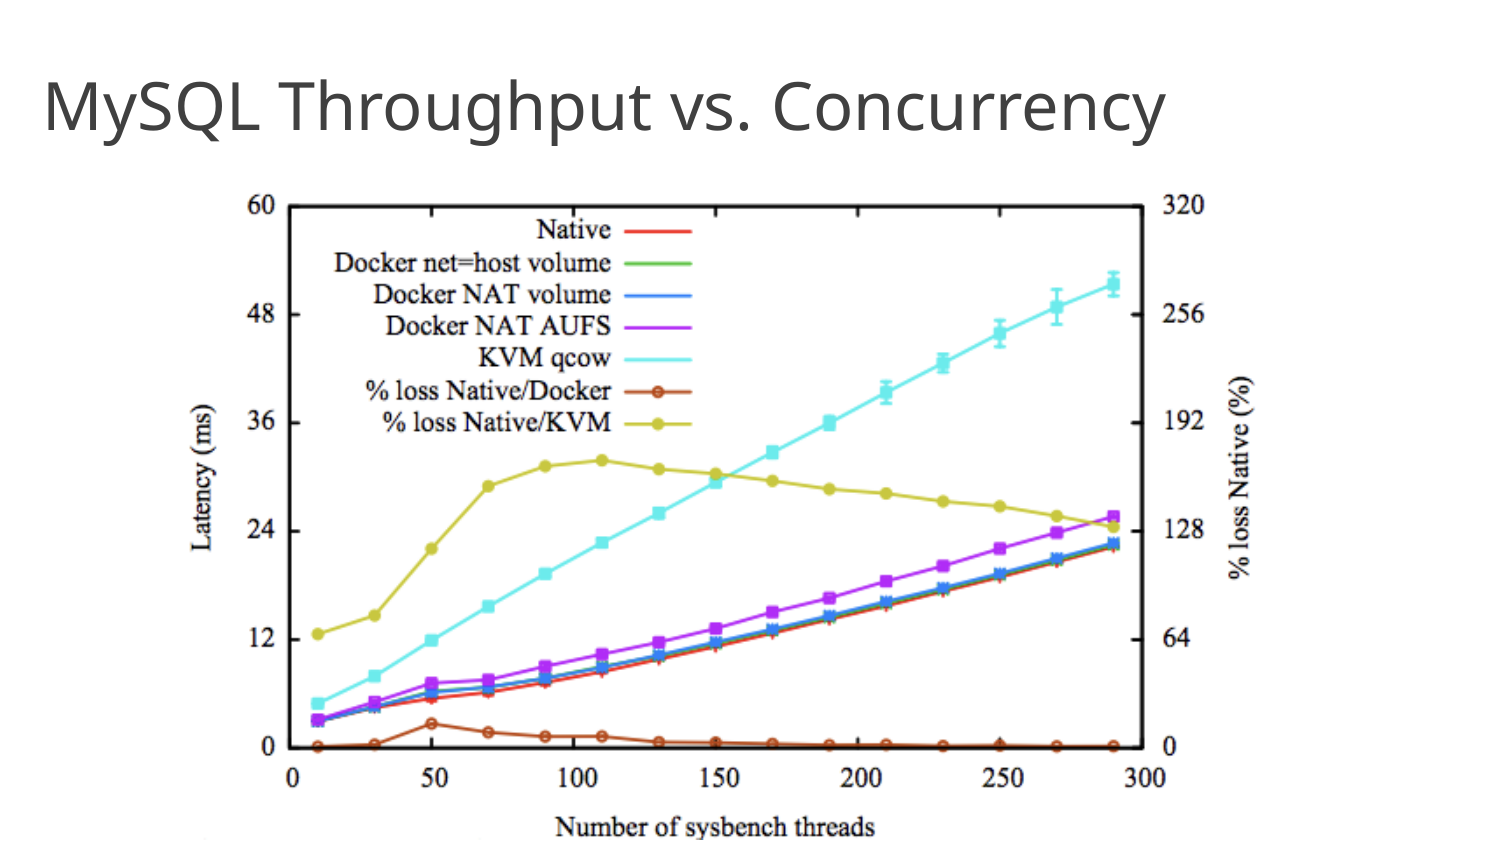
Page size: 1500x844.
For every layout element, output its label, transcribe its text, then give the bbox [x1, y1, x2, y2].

title MySQL Throughput vs. Concurrency [27, 33, 1480, 175]
picture [150, 174, 1327, 840]
